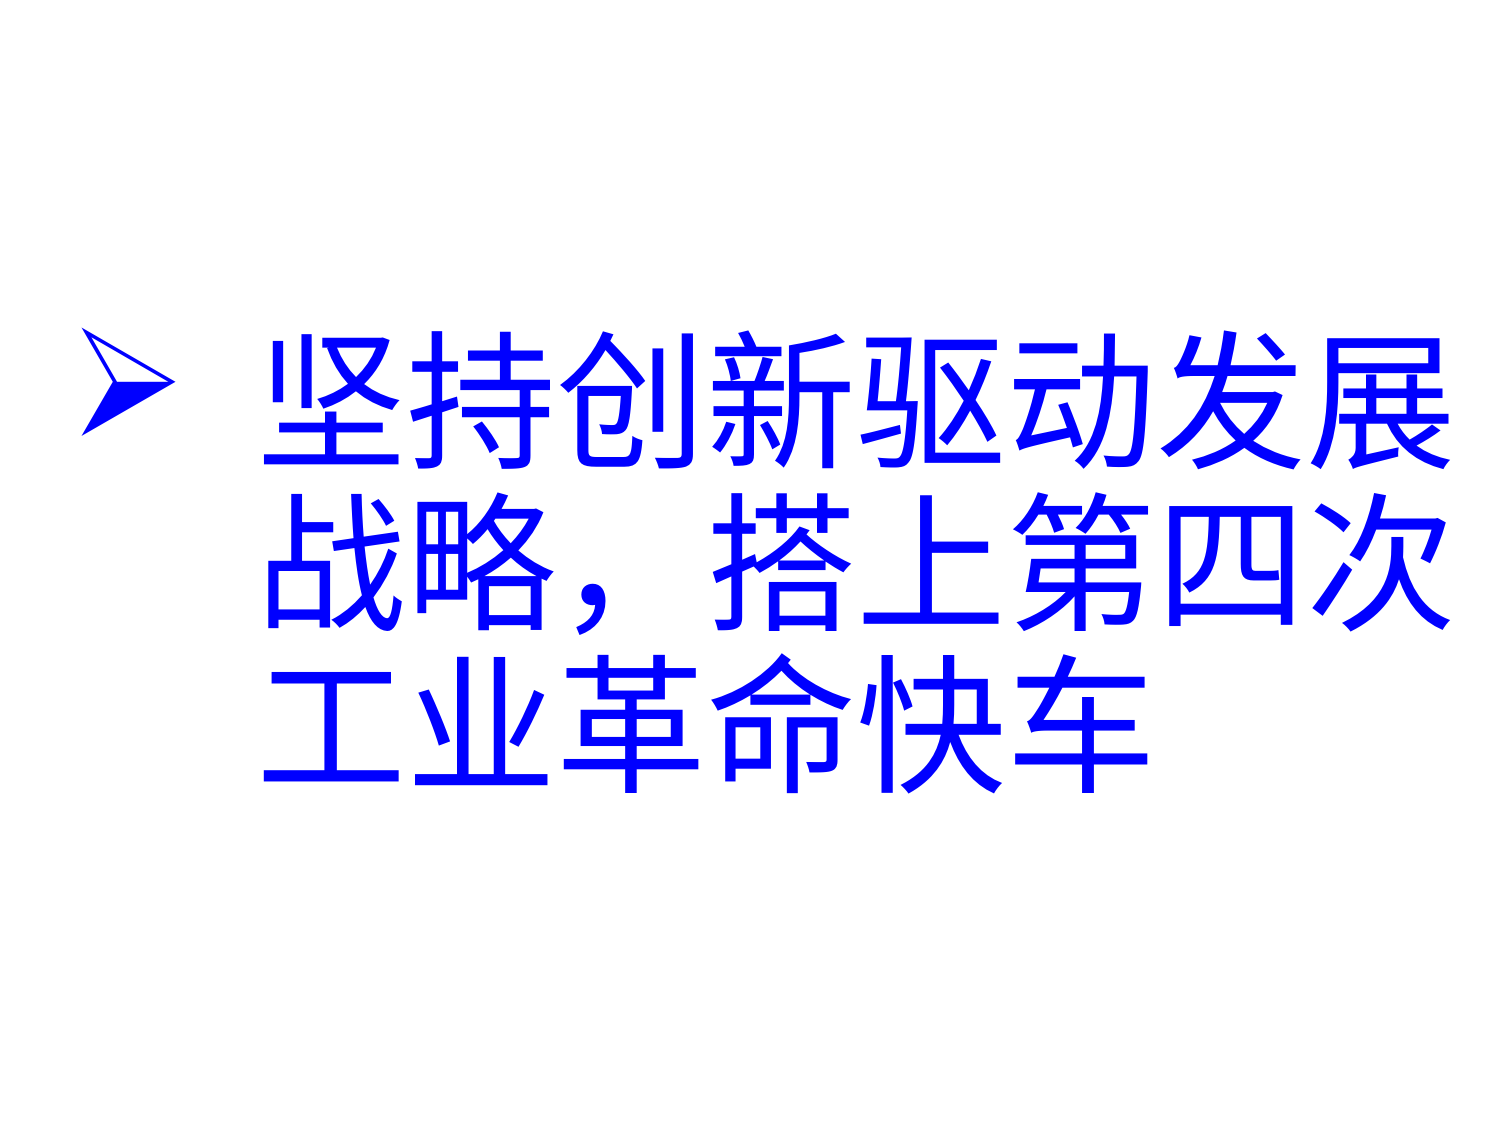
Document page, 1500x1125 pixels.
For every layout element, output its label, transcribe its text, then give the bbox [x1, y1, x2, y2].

title 坚持创新驱动发展战略，搭上第四次工业革命快车 [54, 144, 1484, 998]
